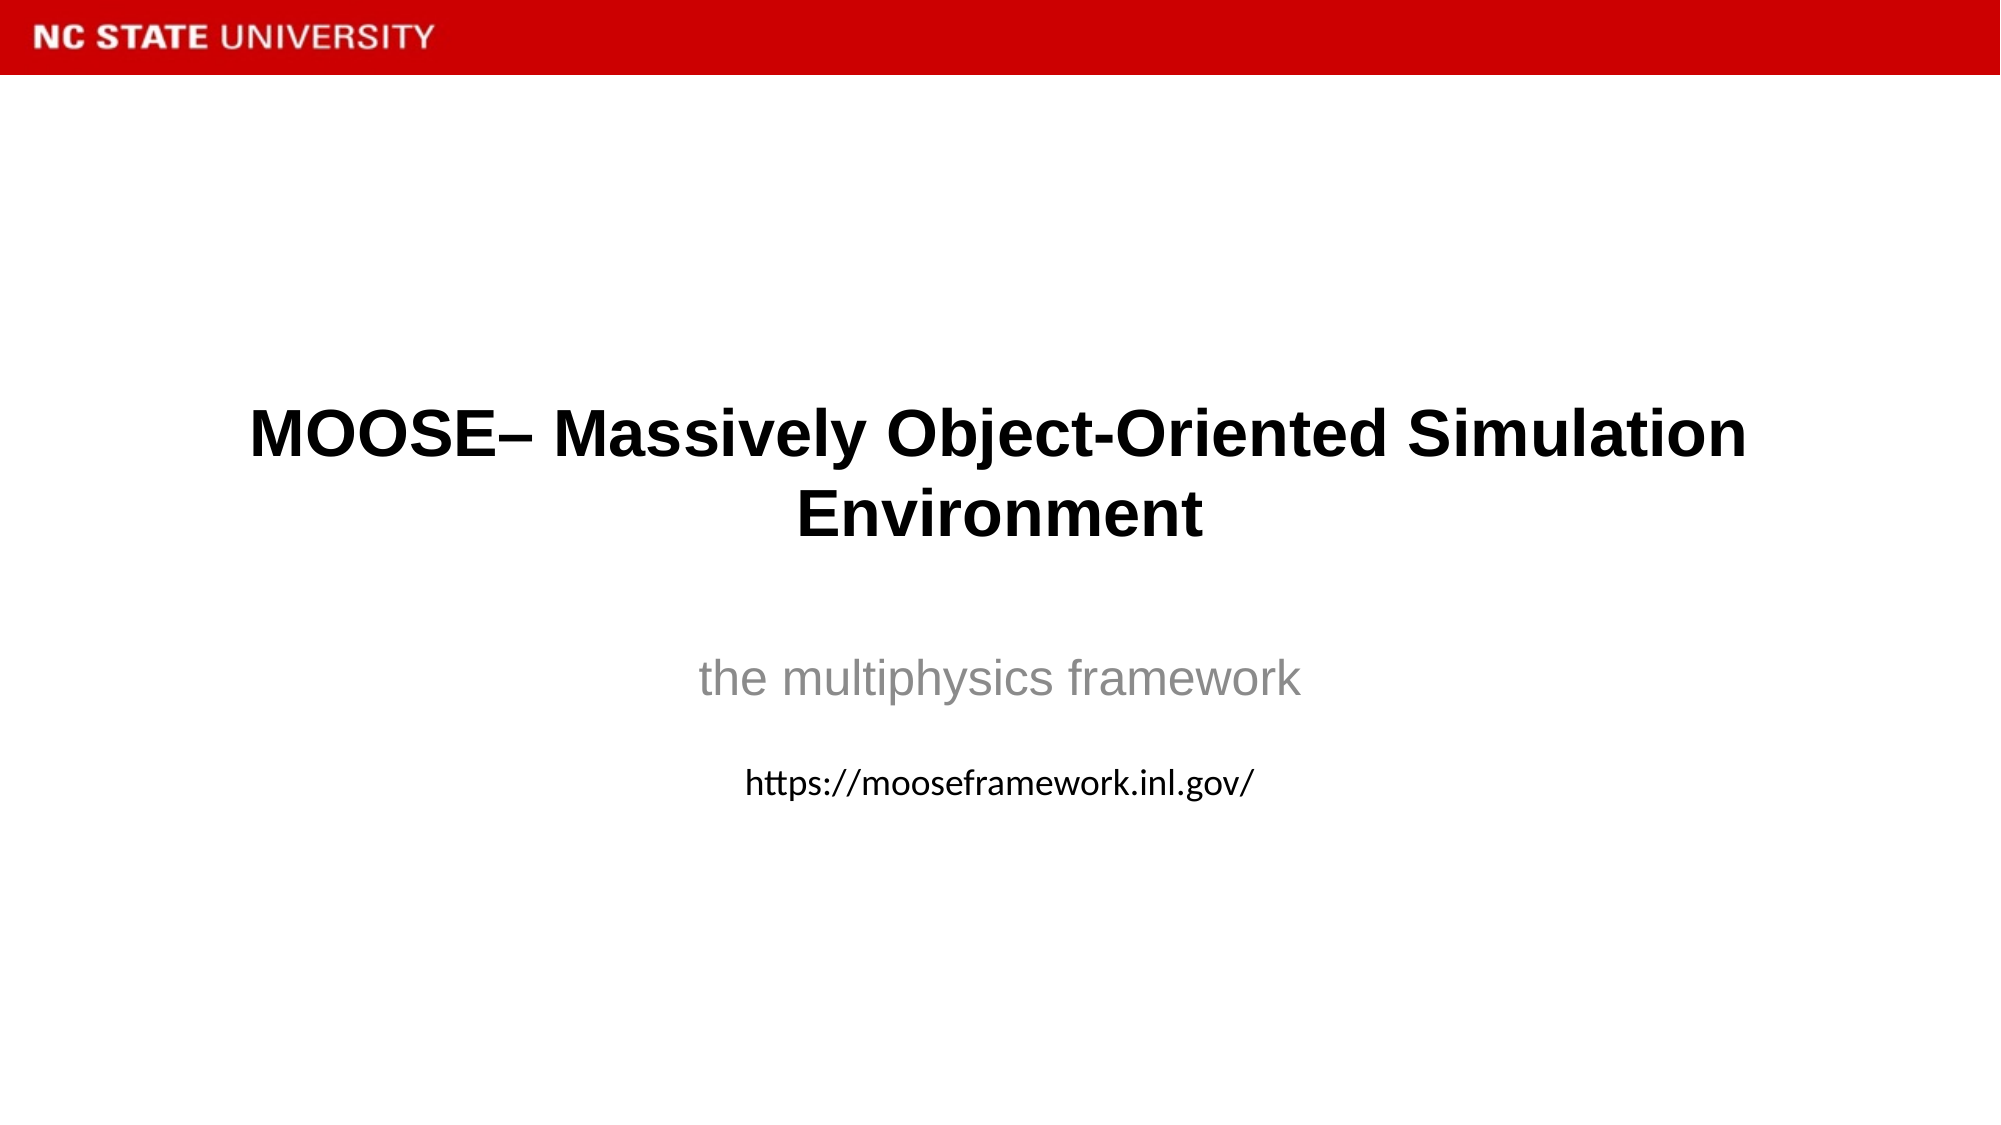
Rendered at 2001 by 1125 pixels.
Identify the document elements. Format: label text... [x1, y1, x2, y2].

picture [0, 0, 2000, 75]
subtitle the multiphysics framework [300, 637, 1700, 925]
title MOOSE– Massively Object-Oriented Simulation Environment [150, 349, 1850, 591]
text_box https://mooseframework.inl.gov/ [730, 750, 1270, 811]
